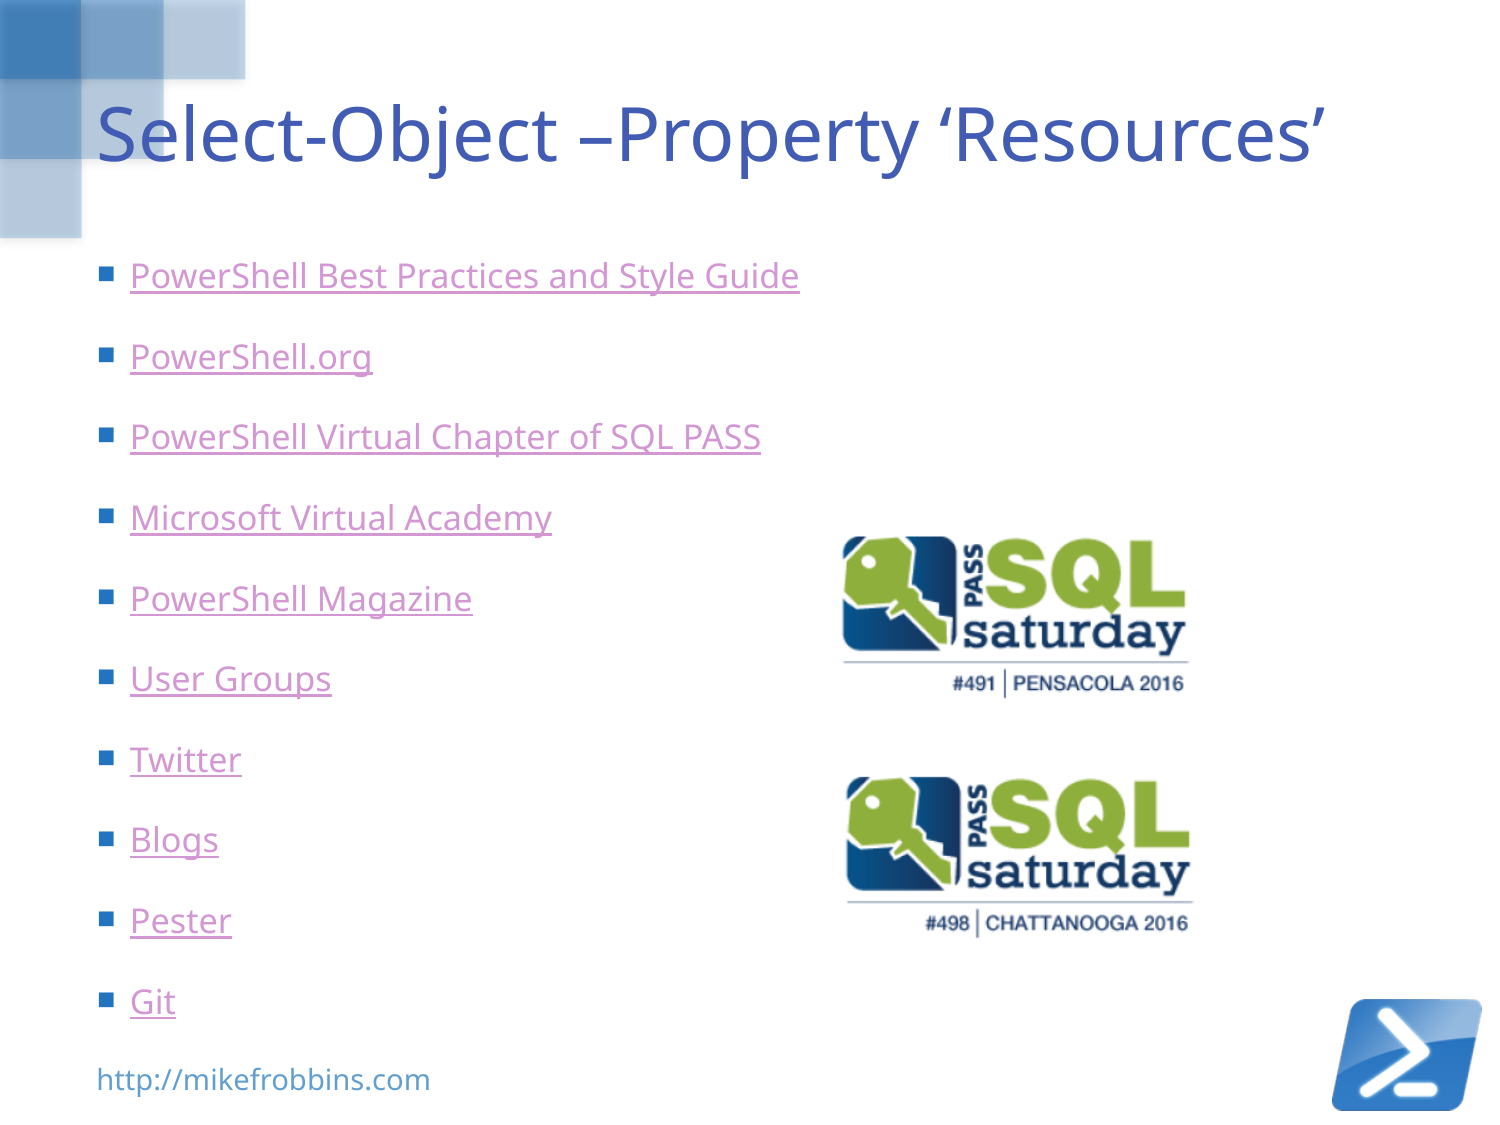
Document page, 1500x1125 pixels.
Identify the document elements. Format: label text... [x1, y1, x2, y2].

picture [1332, 999, 1482, 1111]
list PowerShell Best Practices and Style Guide PowerShell.org PowerShell Virtual Chapter of SQL PASS Microsoft Virtual Academy PowerShell Magazine User Groups Twitter Blogs Pester Git [81, 246, 1322, 1035]
picture [812, 514, 1242, 723]
picture [812, 741, 1243, 976]
title Select-Object –Property ‘Resources’ [81, 79, 1355, 263]
